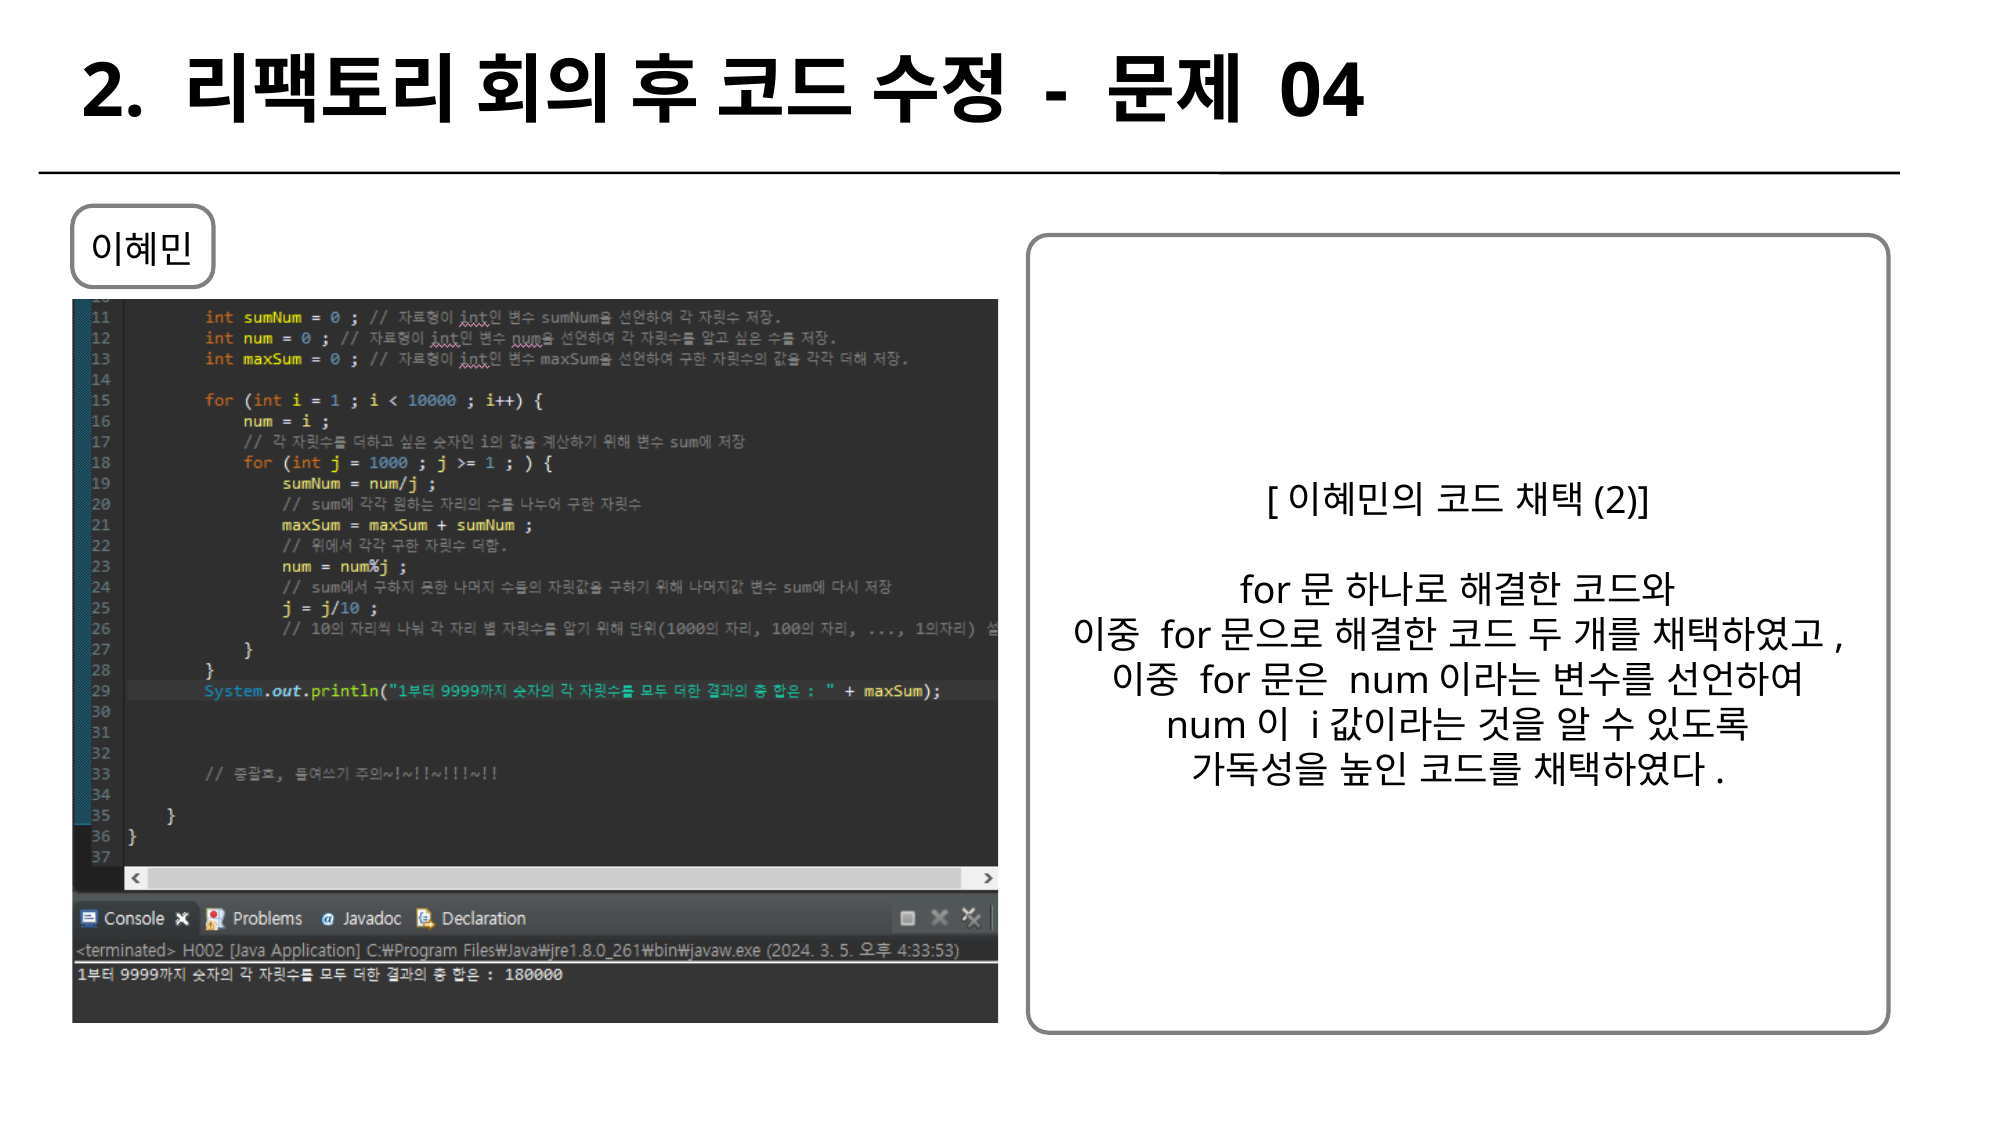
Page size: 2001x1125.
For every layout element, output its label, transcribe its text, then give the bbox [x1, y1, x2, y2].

text_box [72, 205, 214, 288]
picture [71, 299, 999, 1023]
text_box 2. 리팩토리 회의 후 코드 수정 - 문제 04 [73, 34, 1374, 140]
text_box [1027, 234, 1889, 1033]
